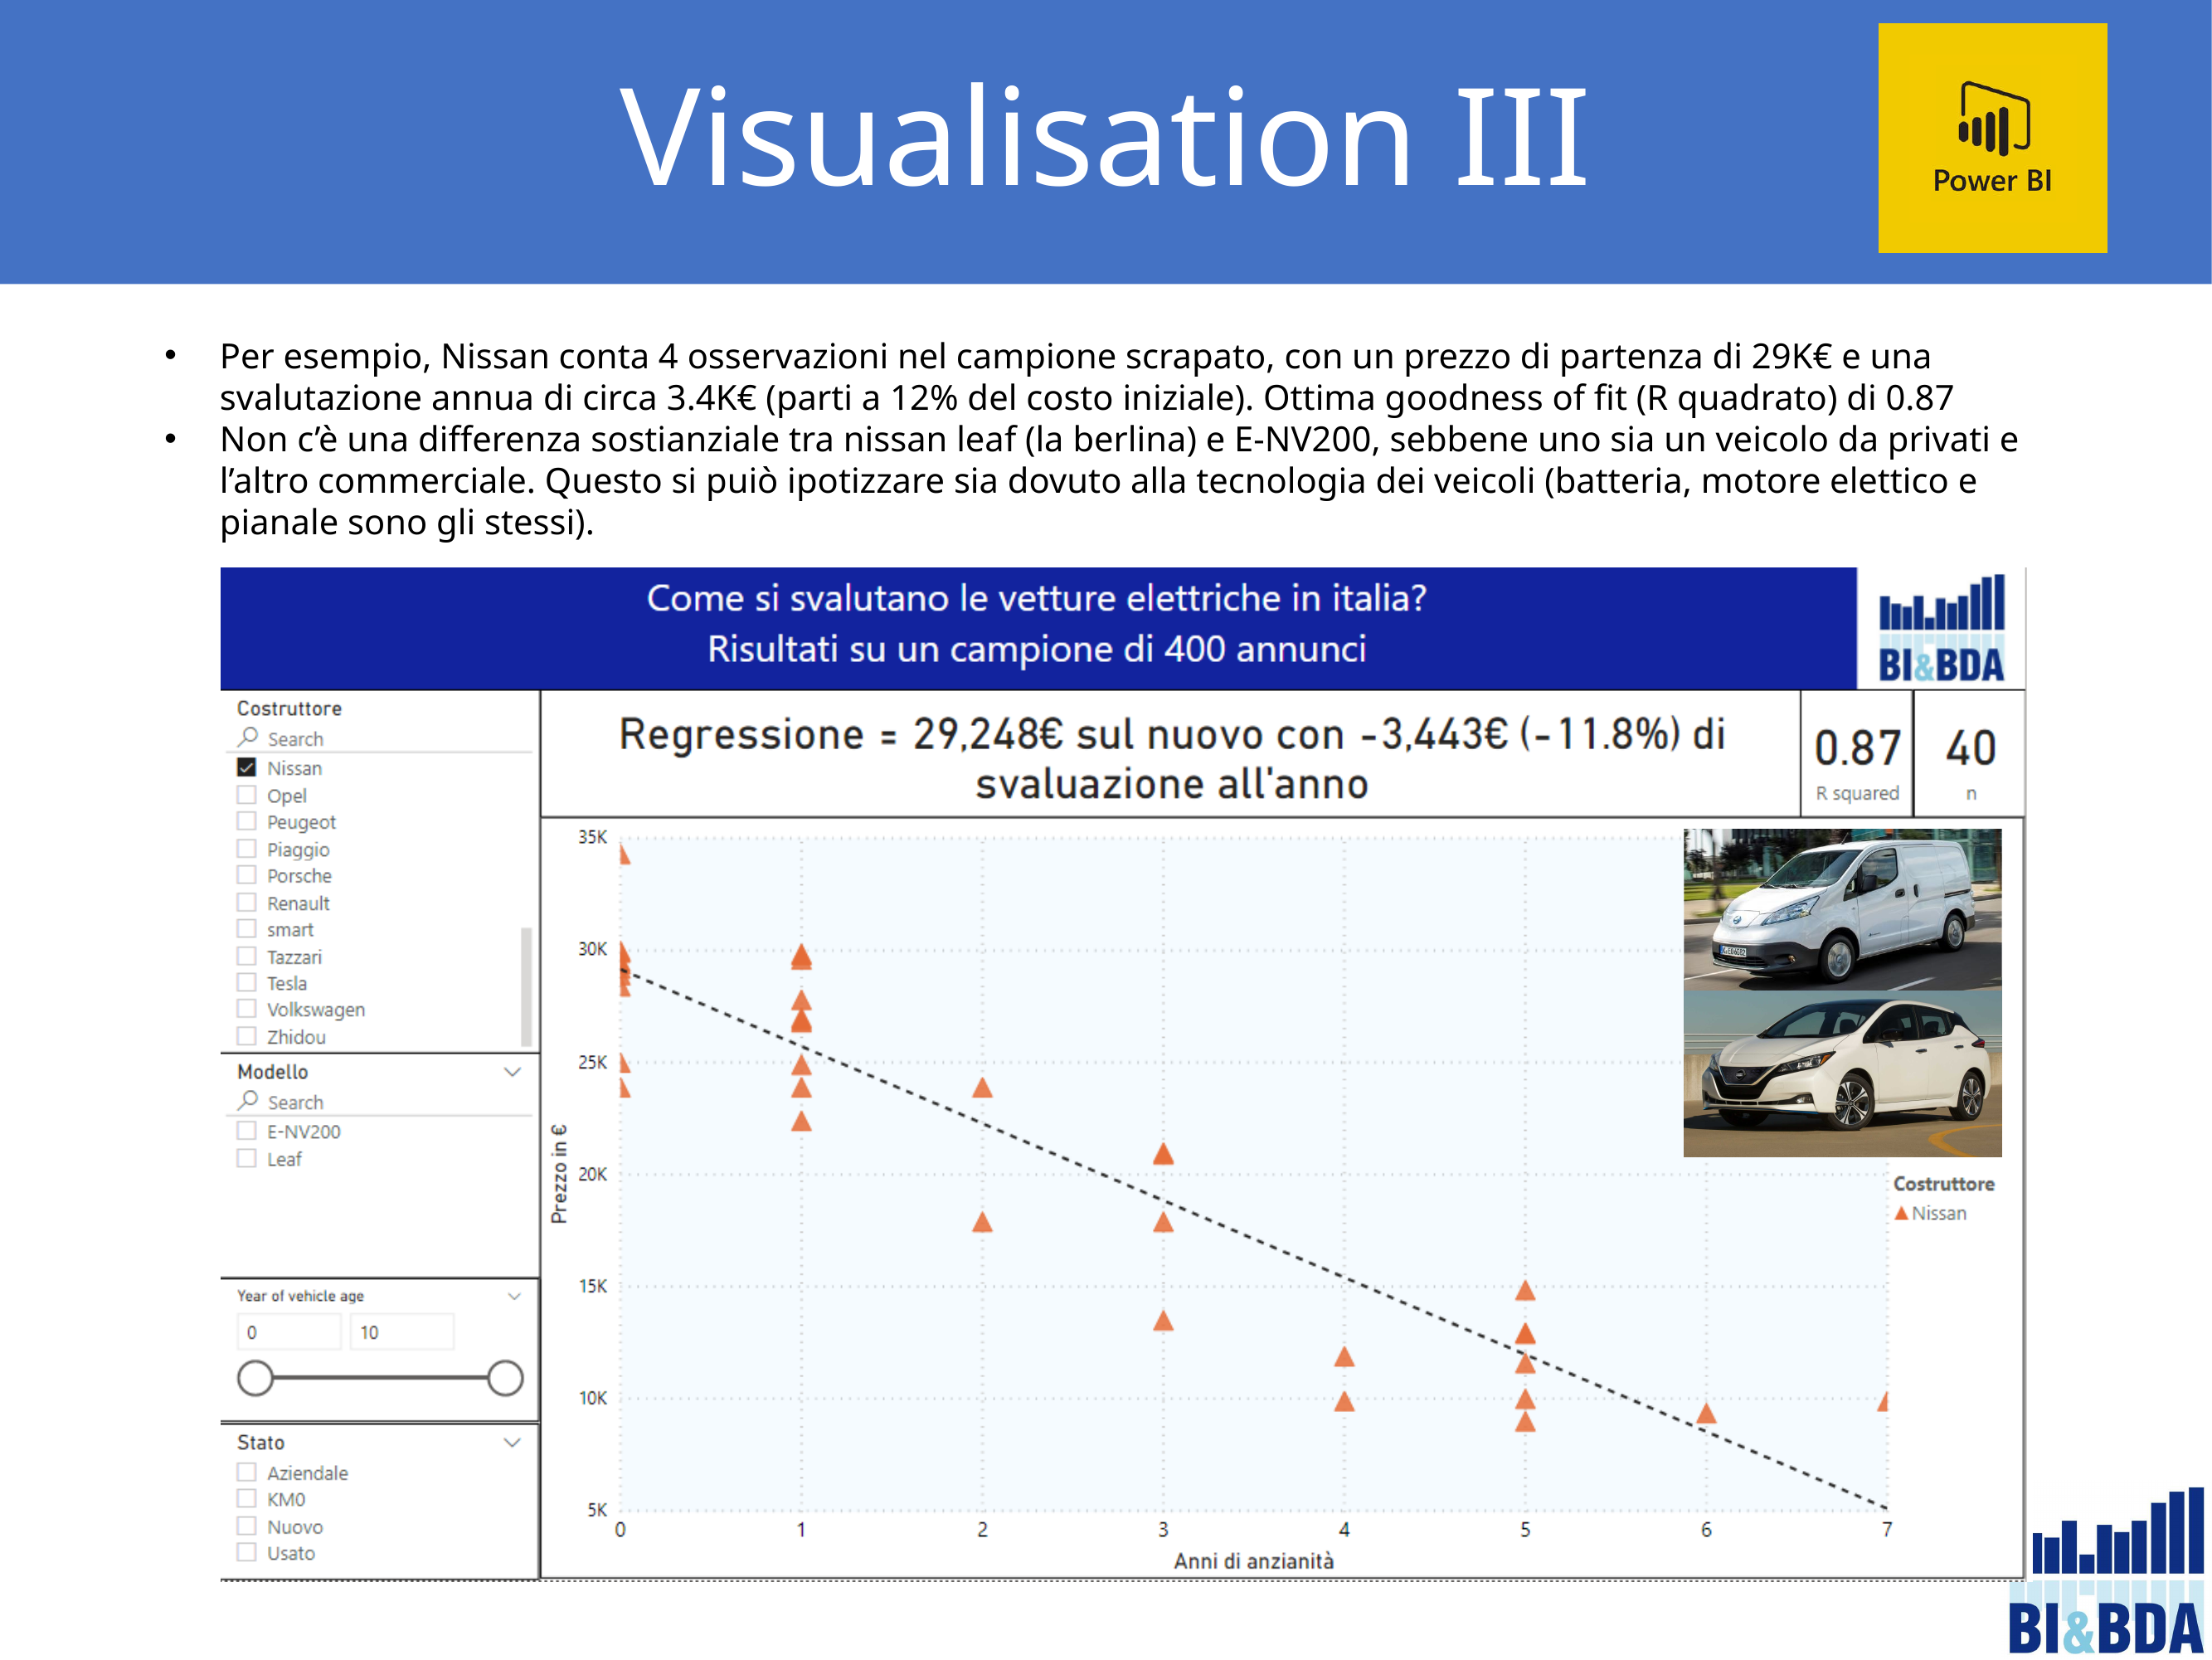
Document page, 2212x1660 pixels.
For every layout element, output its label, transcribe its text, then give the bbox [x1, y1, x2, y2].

text_box Visualisation III [0, 0, 2212, 285]
list Per esempio, Nissan conta 4 osservazioni nel campione scrapato, con un prezzo di partenza di 29K€ e una svalutazione annua di circa 3.4K€ (parti a 12% del costo iniziale). Ottima goodness of fit (R quadrato) di 0.87 Non c’è una differenza sostianziale tra nissan leaf (la berlina) e E-NV200, sebbene uno sia un veicolo da privati e l’altro commerciale. Questo si puiò ipotizzare sia dovuto alla tecnologia dei veicoli (batteria, motore elettico e pianale sono gli stessi). [152, 328, 2060, 1495]
picture [1879, 23, 2107, 253]
picture [221, 567, 2212, 1659]
